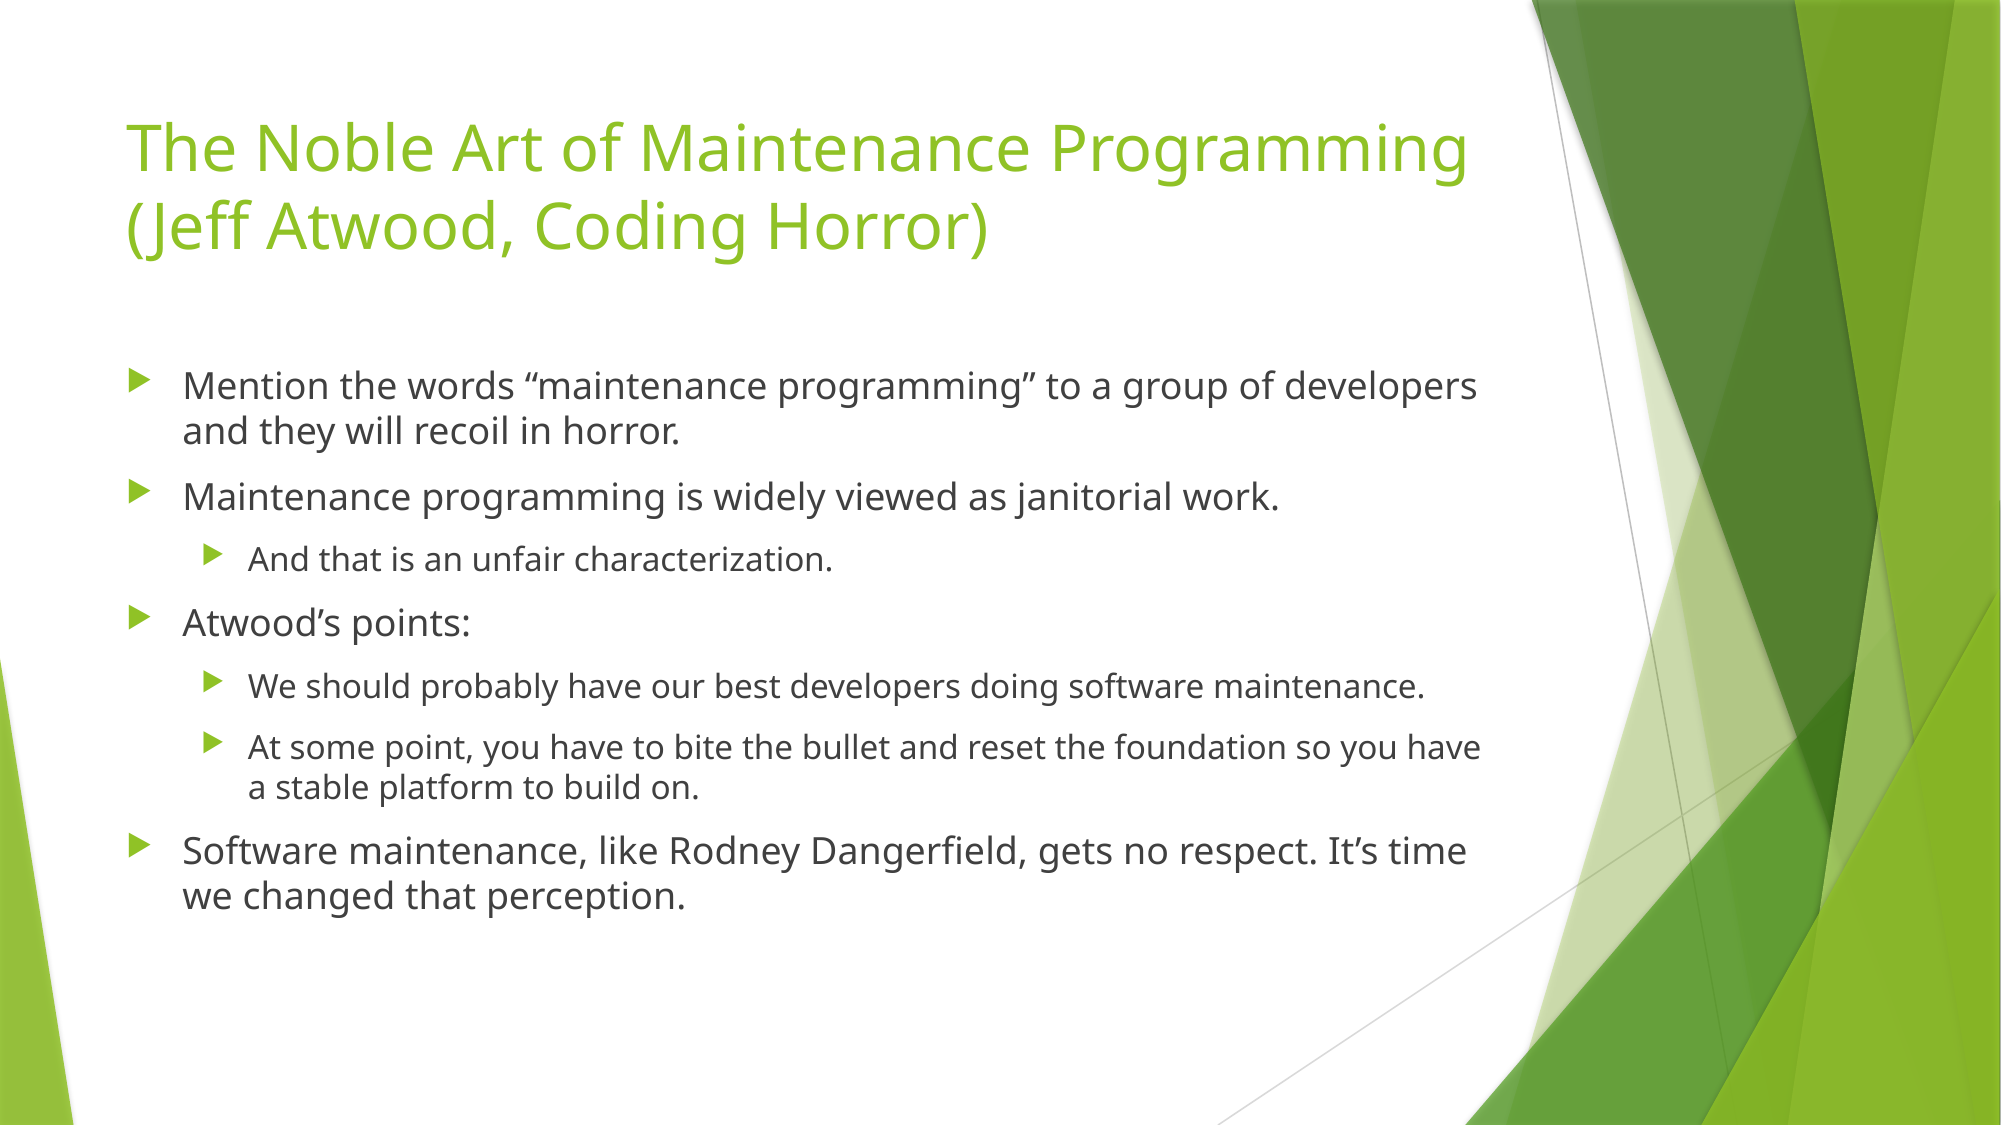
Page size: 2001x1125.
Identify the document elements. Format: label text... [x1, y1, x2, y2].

title The Noble Art of Maintenance Programming (Jeff Atwood, Coding Horror) [111, 99, 1522, 317]
list Mention the words “maintenance programming” to a group of developers and they will recoil in horror. Maintenance programming is widely viewed as janitorial work. And that is an unfair characterization. Atwood’s points: We should probably have our best developers doing software maintenance. At some point, you have to bite the bullet and reset the foundation so you have a stable platform to build on. Software maintenance, like Rodney Dangerfield, gets no respect. It’s time we changed that perception. [111, 354, 1522, 992]
